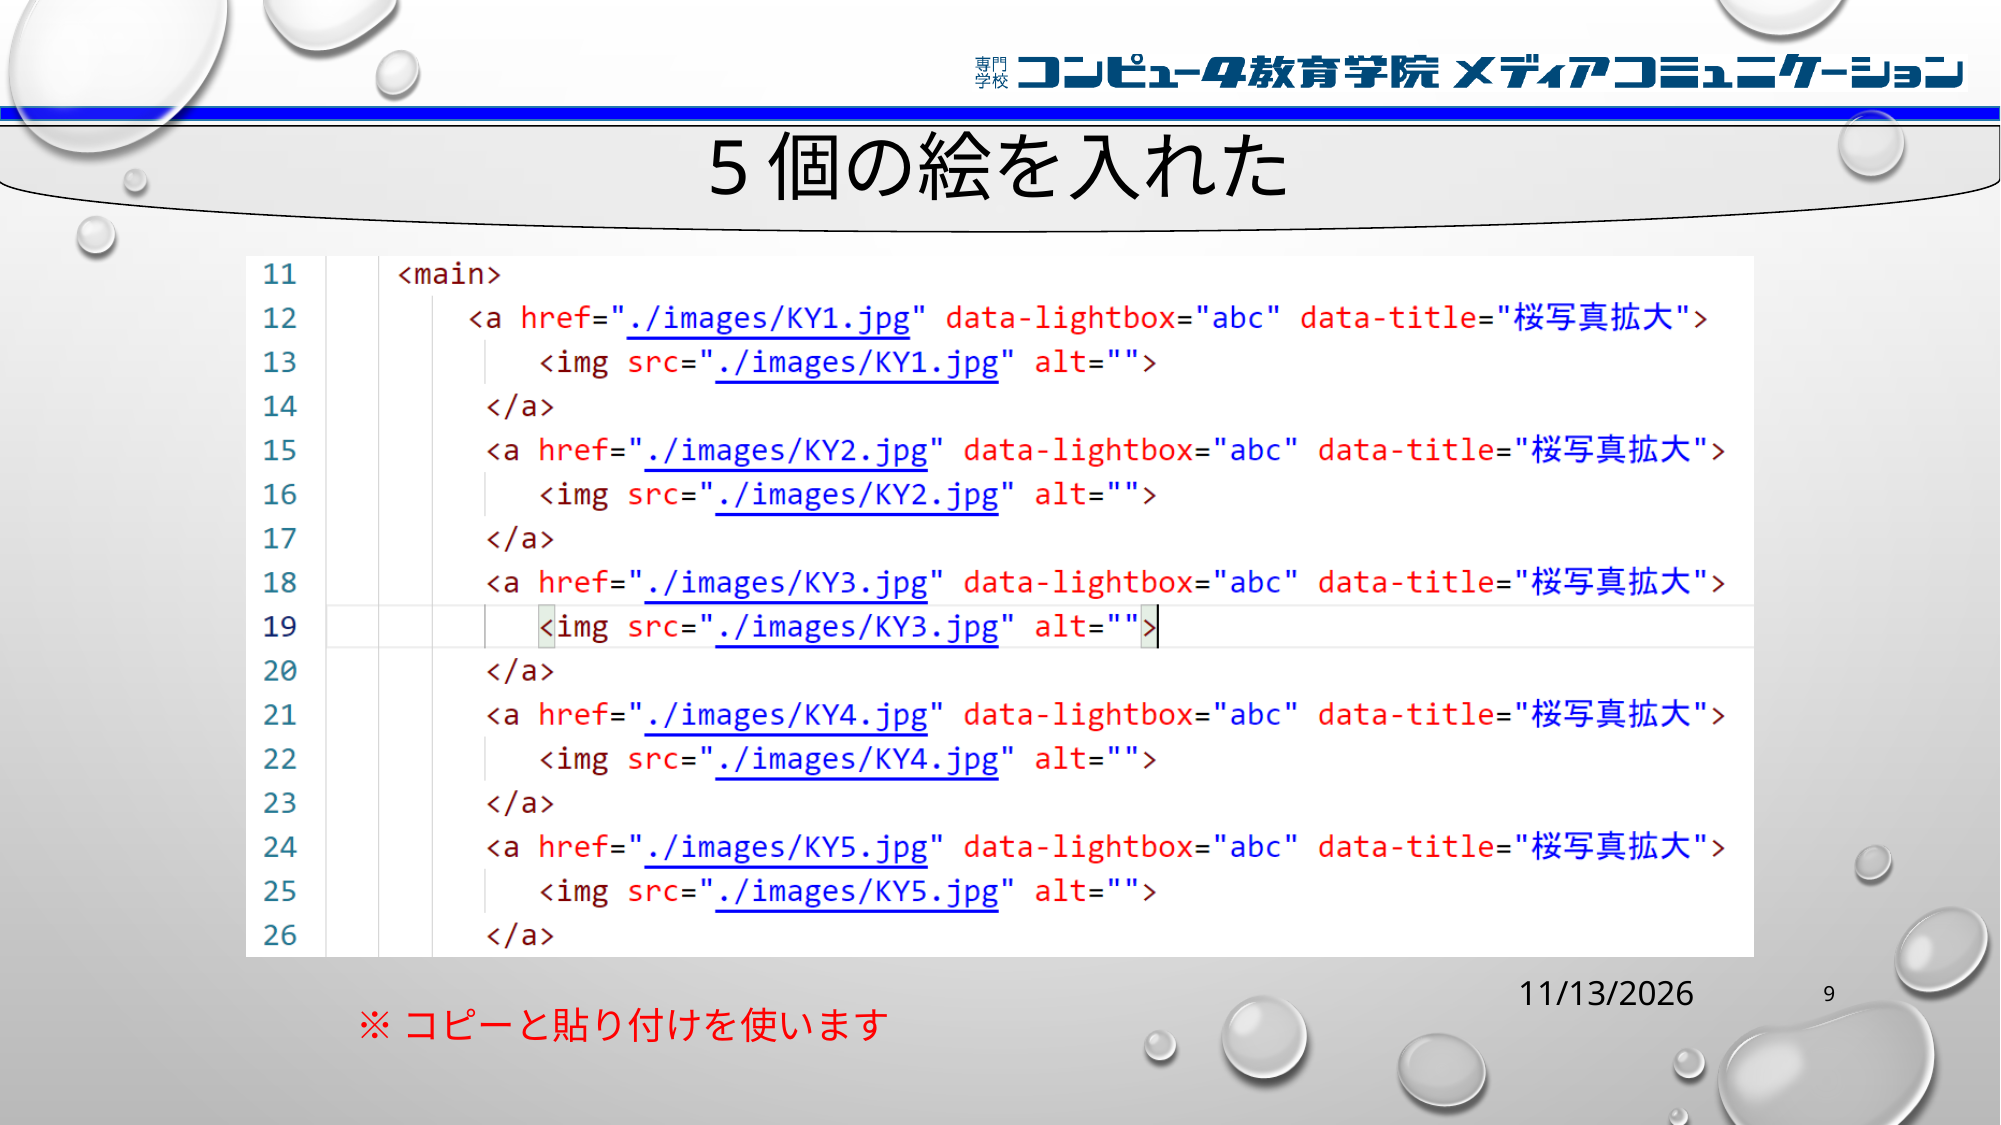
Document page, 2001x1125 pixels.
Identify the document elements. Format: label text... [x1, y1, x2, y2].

title 5個の絵を入れた [149, 101, 1851, 239]
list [246, 256, 1754, 957]
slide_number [1259, 965, 1710, 1025]
slide_number 9 [1724, 965, 1851, 1025]
picture [0, 183, 2000, 1125]
text_box ※コピーと貼り付けを使います [341, 994, 1447, 1055]
picture [0, 0, 2000, 125]
